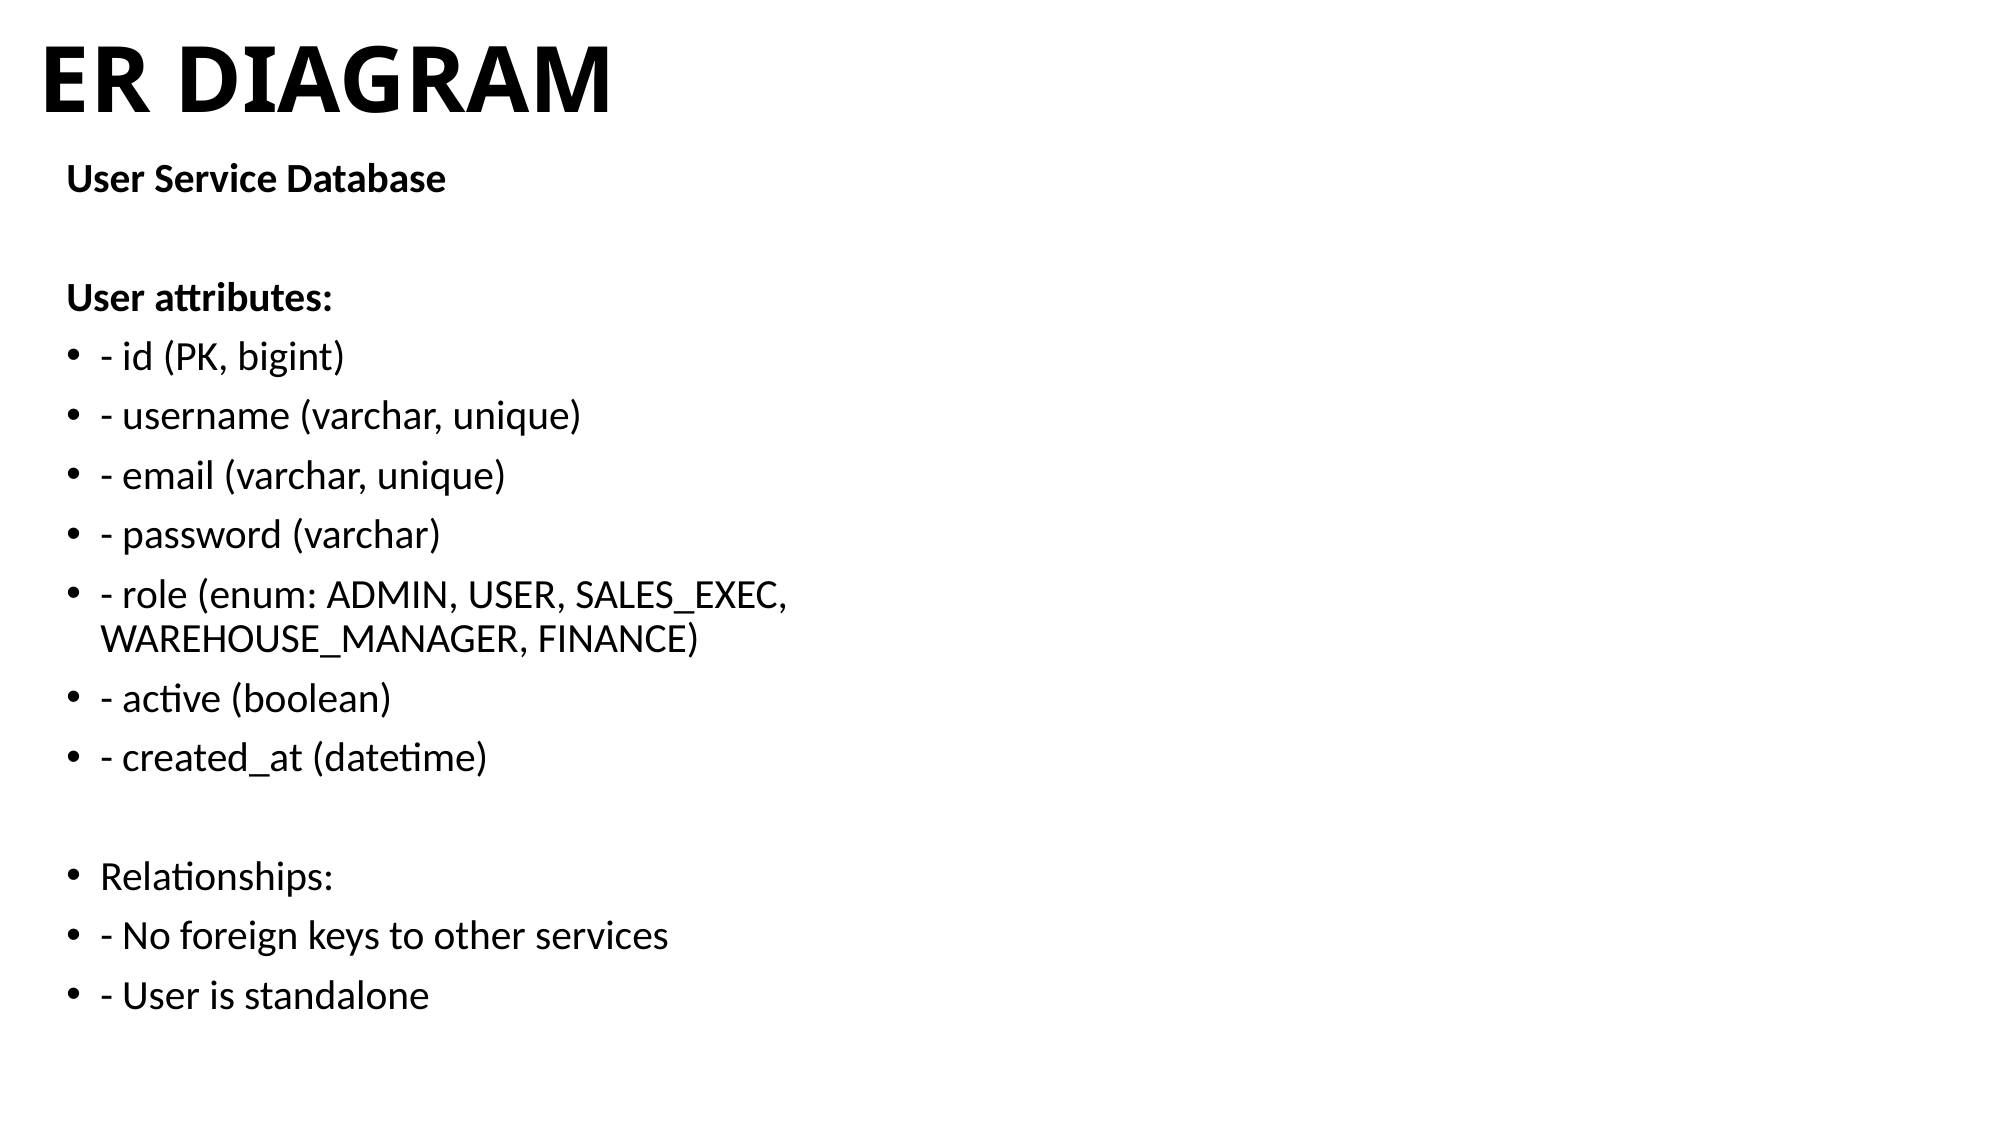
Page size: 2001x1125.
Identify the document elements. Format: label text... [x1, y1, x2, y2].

title ER DIAGRAM [23, 0, 1827, 166]
list User Service Database User attributes: - id (PK, bigint) - username (varchar, unique) - email (varchar, unique) - password (varchar) - role (enum: ADMIN, USER, SALES_EXEC, WAREHOUSE_MANAGER, FINANCE) - active (boolean) - created_at (datetime) Relationships: - No foreign keys to other services - User is standalone [51, 149, 1000, 1037]
